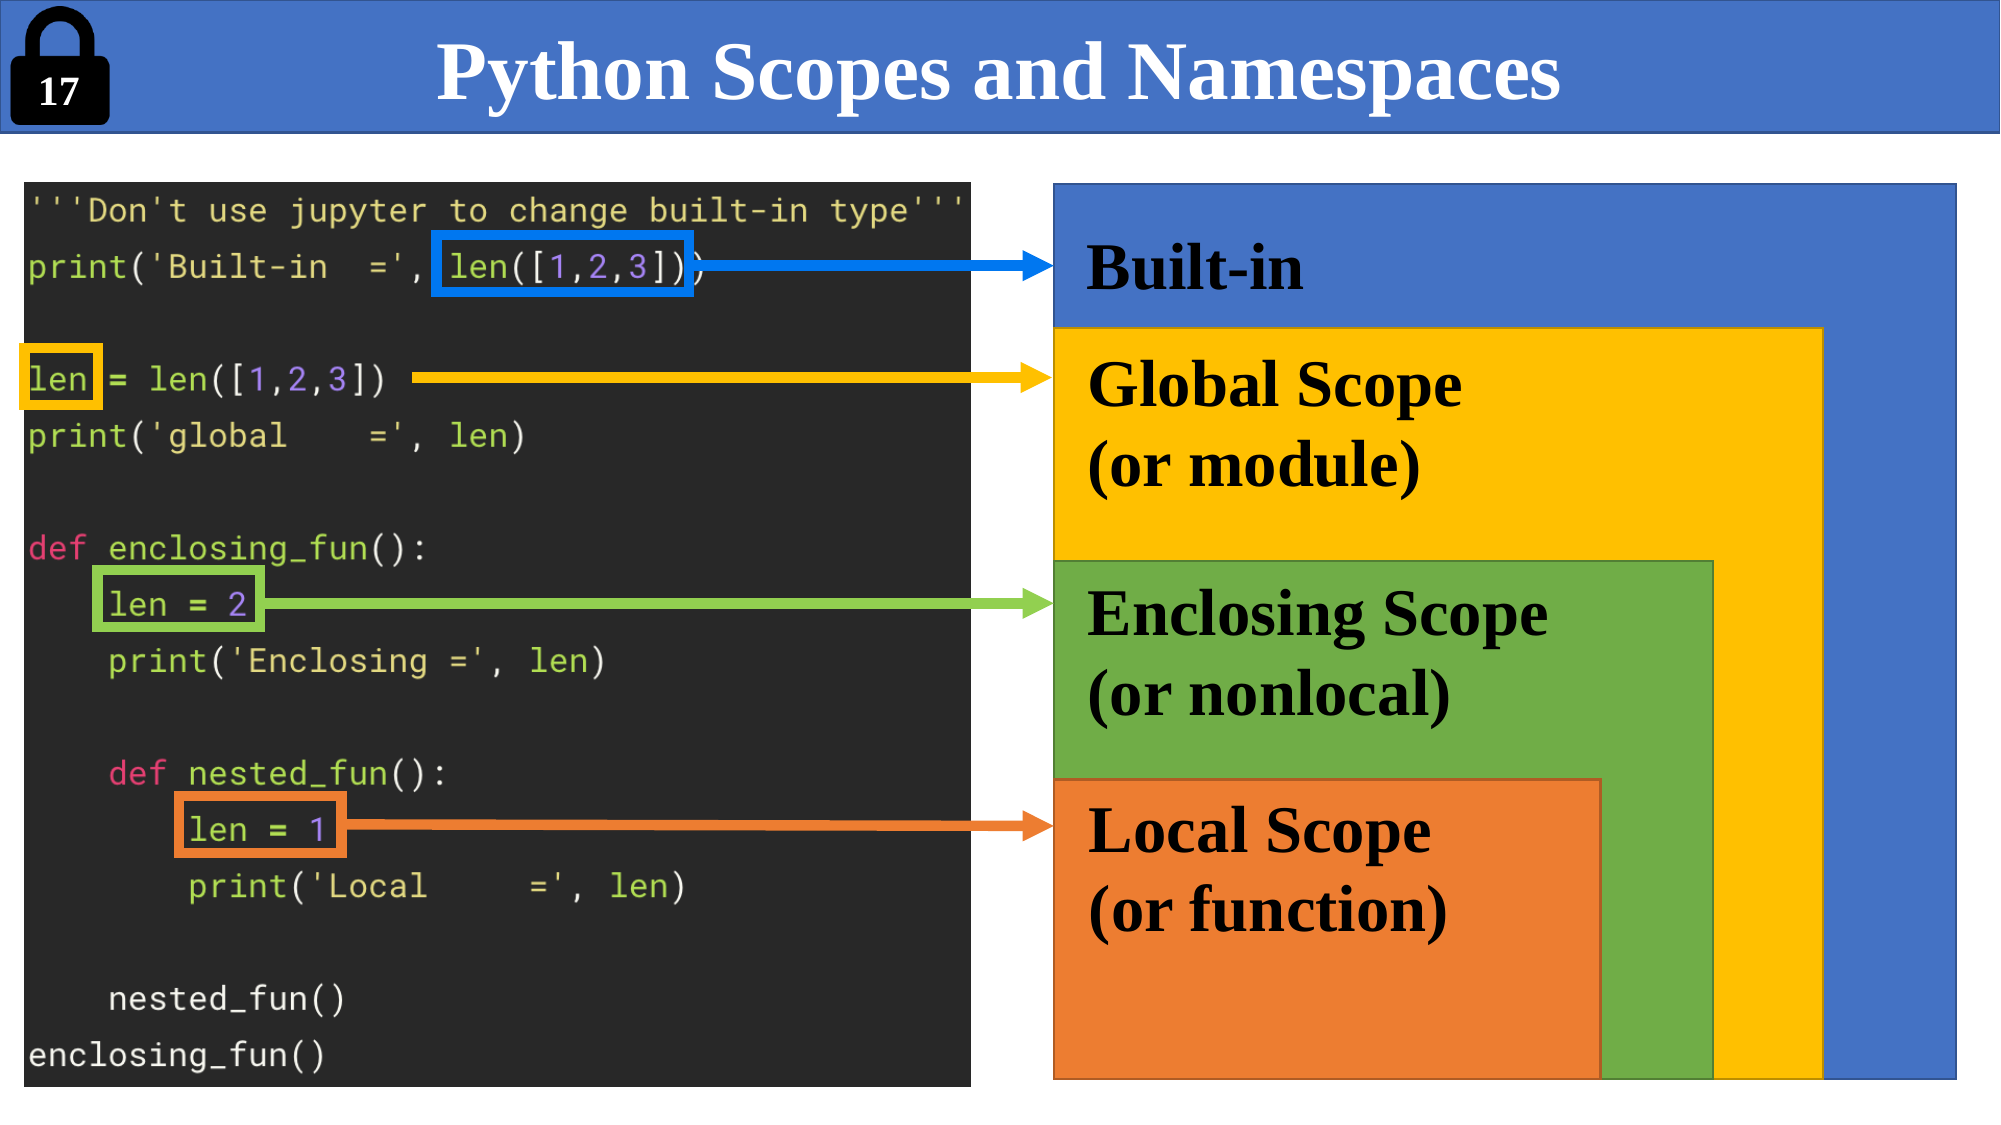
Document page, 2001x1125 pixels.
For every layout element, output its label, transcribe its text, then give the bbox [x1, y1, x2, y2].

picture [24, 182, 971, 1088]
text_box Local Scope (or function) [1074, 777, 1465, 953]
text_box [1053, 560, 1714, 1080]
text_box Built-in [1072, 215, 1321, 311]
picture [0, 6, 119, 125]
text_box [1053, 778, 1602, 1080]
text_box Python Scopes and Namespaces [0, 0, 2000, 134]
text_box Global Scope (or module) [1072, 332, 1479, 507]
text_box Enclosing Scope (or nonlocal) [1073, 561, 1565, 737]
text_box [1053, 327, 1824, 1080]
text_box [1053, 183, 1957, 1080]
